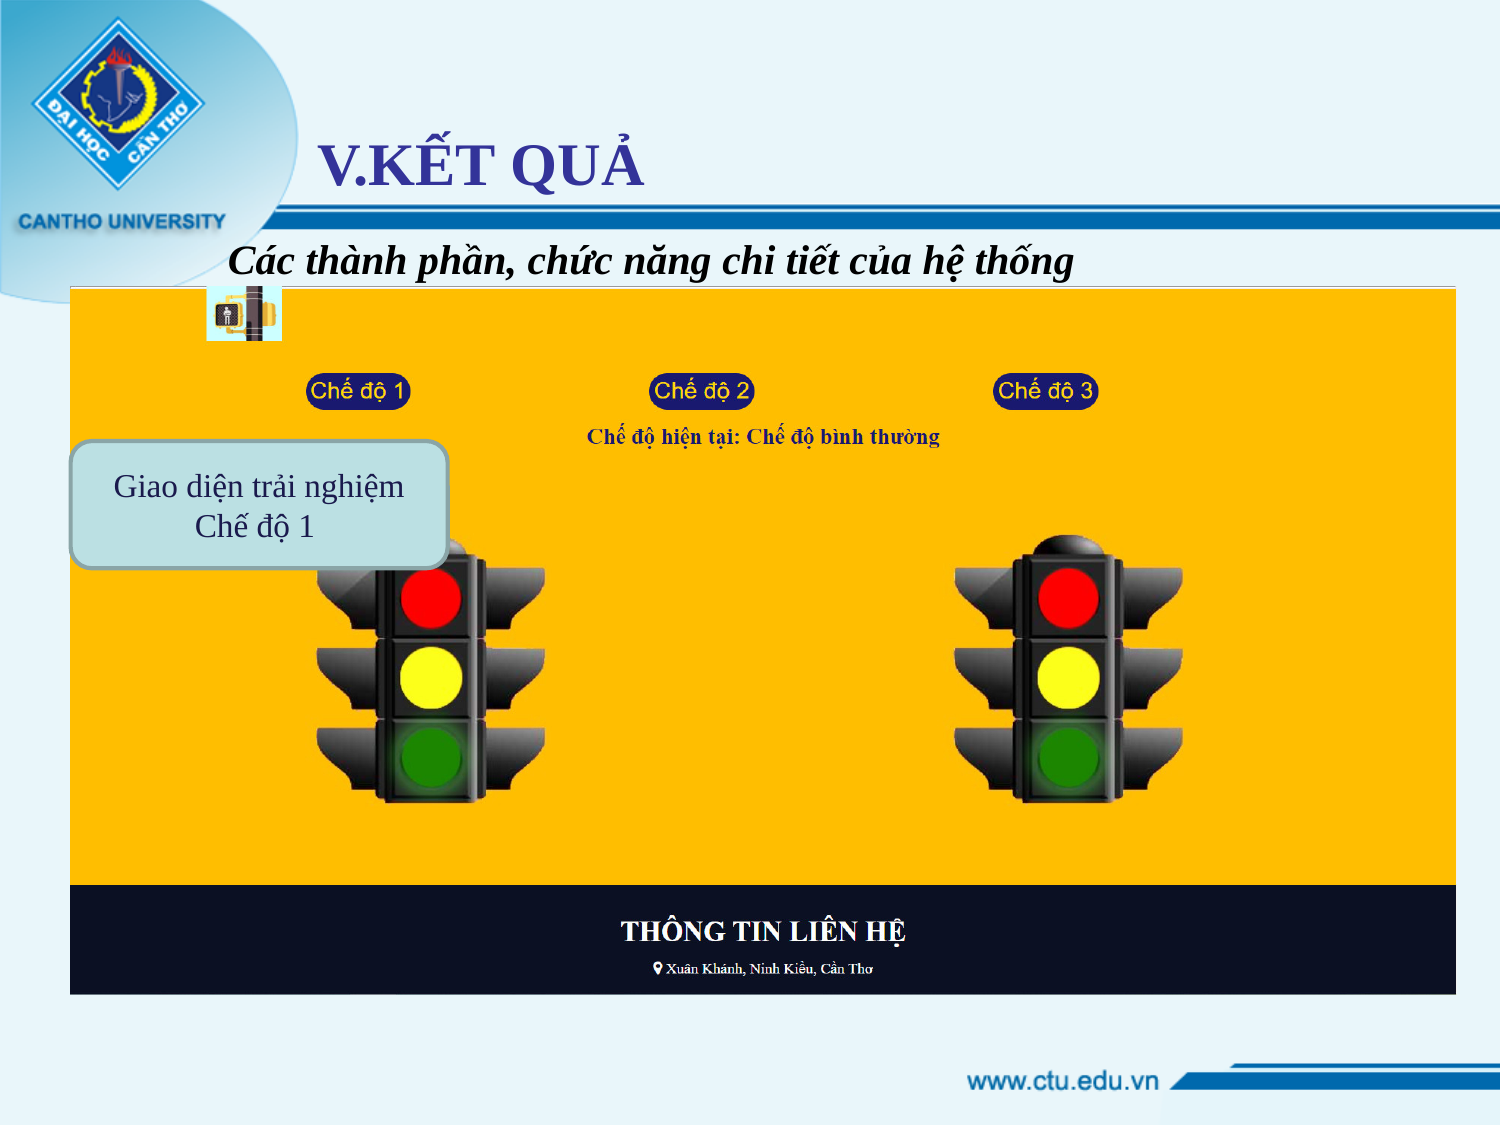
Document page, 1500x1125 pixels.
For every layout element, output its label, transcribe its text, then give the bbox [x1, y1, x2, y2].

text_box V.KẾT QUẢ [317, 124, 1412, 198]
text_box Các thành phần, chức năng chi tiết của hệ thống [202, 225, 1198, 284]
picture [0, 0, 1500, 1125]
